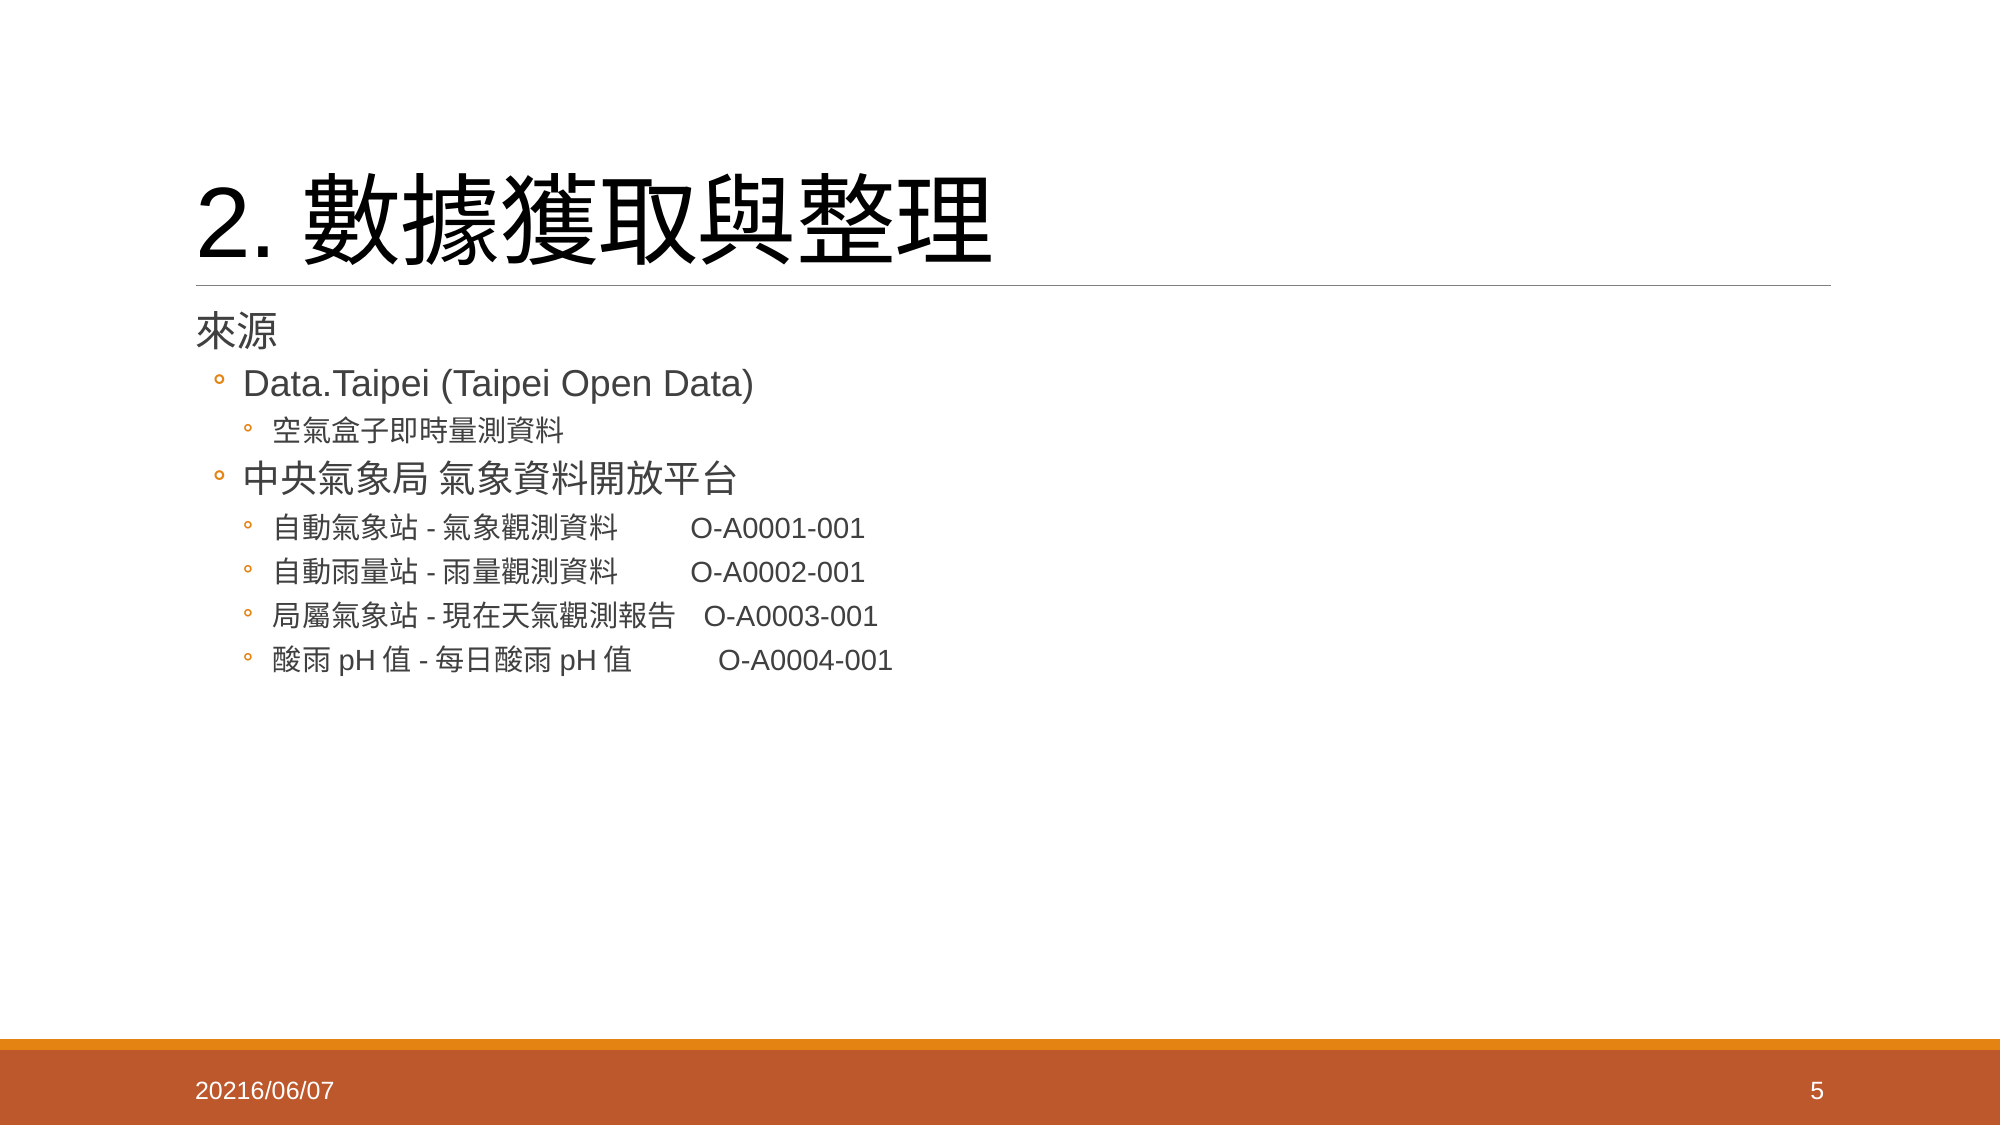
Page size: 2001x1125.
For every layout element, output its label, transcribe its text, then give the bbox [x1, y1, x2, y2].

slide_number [180, 1059, 586, 1120]
title 2.數據獲取與整理 [180, 47, 1830, 285]
list 來源 Data.Taipei (Taipei Open Data) 空氣盒子即時量測資料 中央氣象局 氣象資料開放平台 自動氣象站-氣象觀測資料 O-A0001-001 自動雨量站-雨量觀測資料 O-A0002-001 局屬氣象站-現在天氣觀測報告 O-A0003-001 酸雨pH值-每日酸雨pH值 O-A0004-001 [180, 302, 1830, 963]
slide_number 5 [1624, 1059, 1840, 1120]
